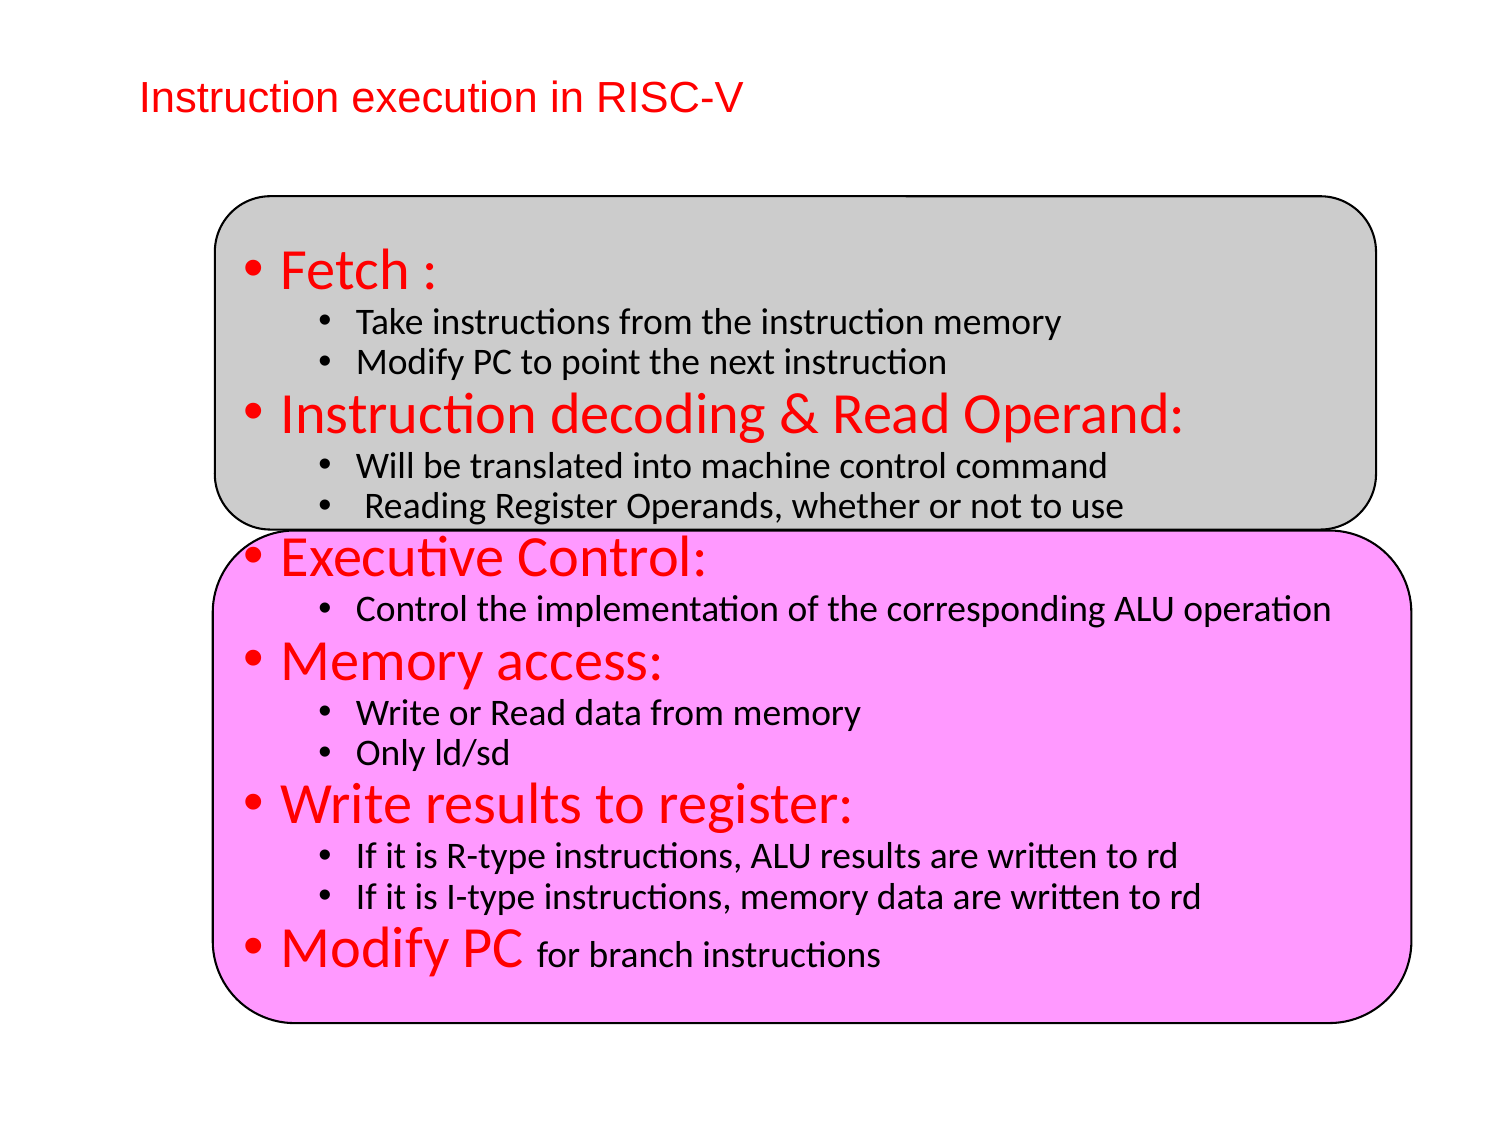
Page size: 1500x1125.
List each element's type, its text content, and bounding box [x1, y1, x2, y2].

list Fetch : Take instructions from the instruction memory Modify PC to point the next instruction Instruction decoding & Read Operand: Will be translated into machine control command Reading Register Operands, whether or not to use Executive Control: Control the implementation of the corresponding ALU operation Memory access: Write or Read data from memory Only ld/sd Write results to register: If it is R-type instructions, ALU results are written to rd If it is I-type instructions, memory data are written to rd Modify PC for branch instructions [228, 231, 1471, 1125]
text_box [212, 564, 228, 989]
title Instruction execution in RISC-V [123, 66, 1175, 130]
text_box [214, 196, 1372, 510]
